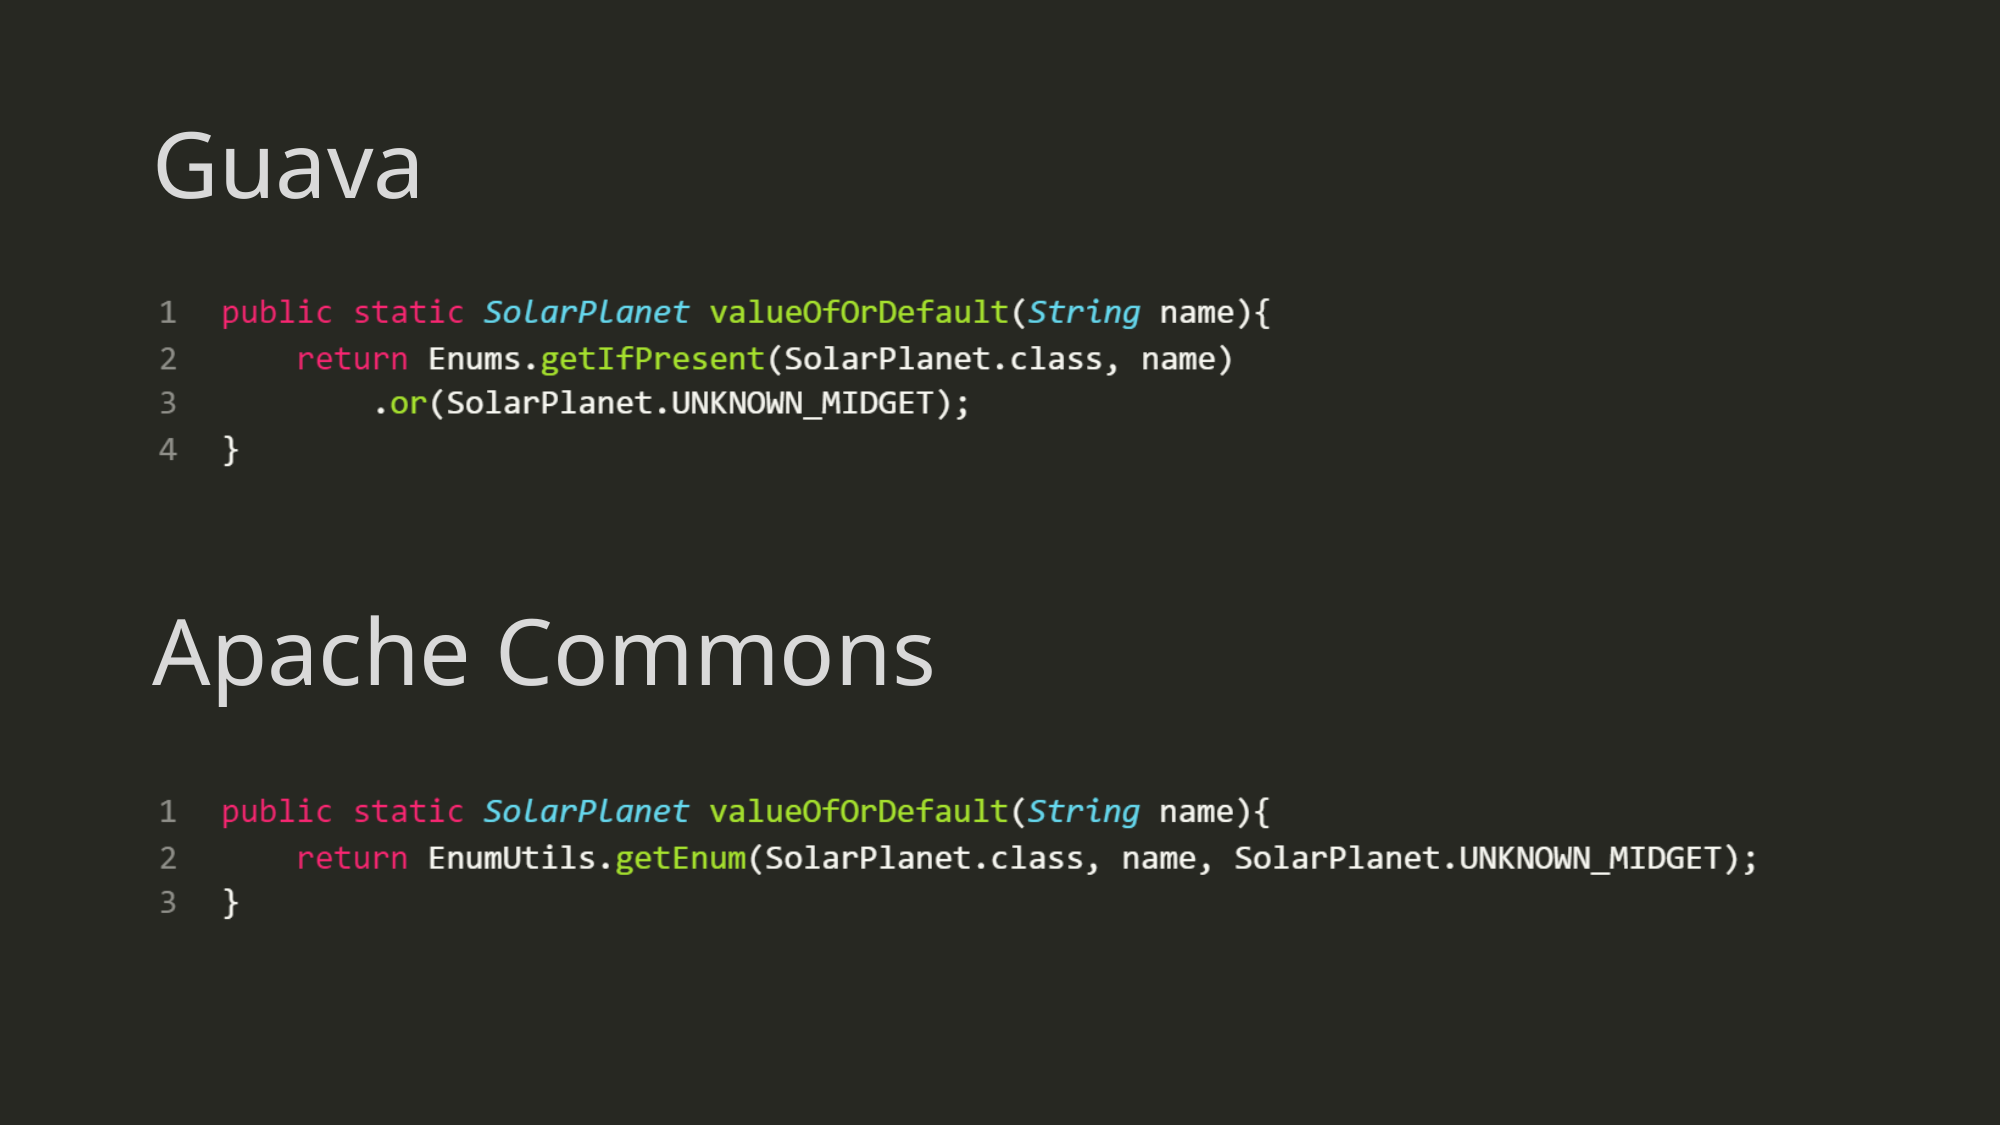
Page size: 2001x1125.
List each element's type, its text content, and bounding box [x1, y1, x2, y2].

text_box Apache Commons [137, 546, 1863, 765]
title Guava [137, 59, 1863, 278]
picture [114, 247, 1336, 519]
picture [114, 746, 1823, 972]
